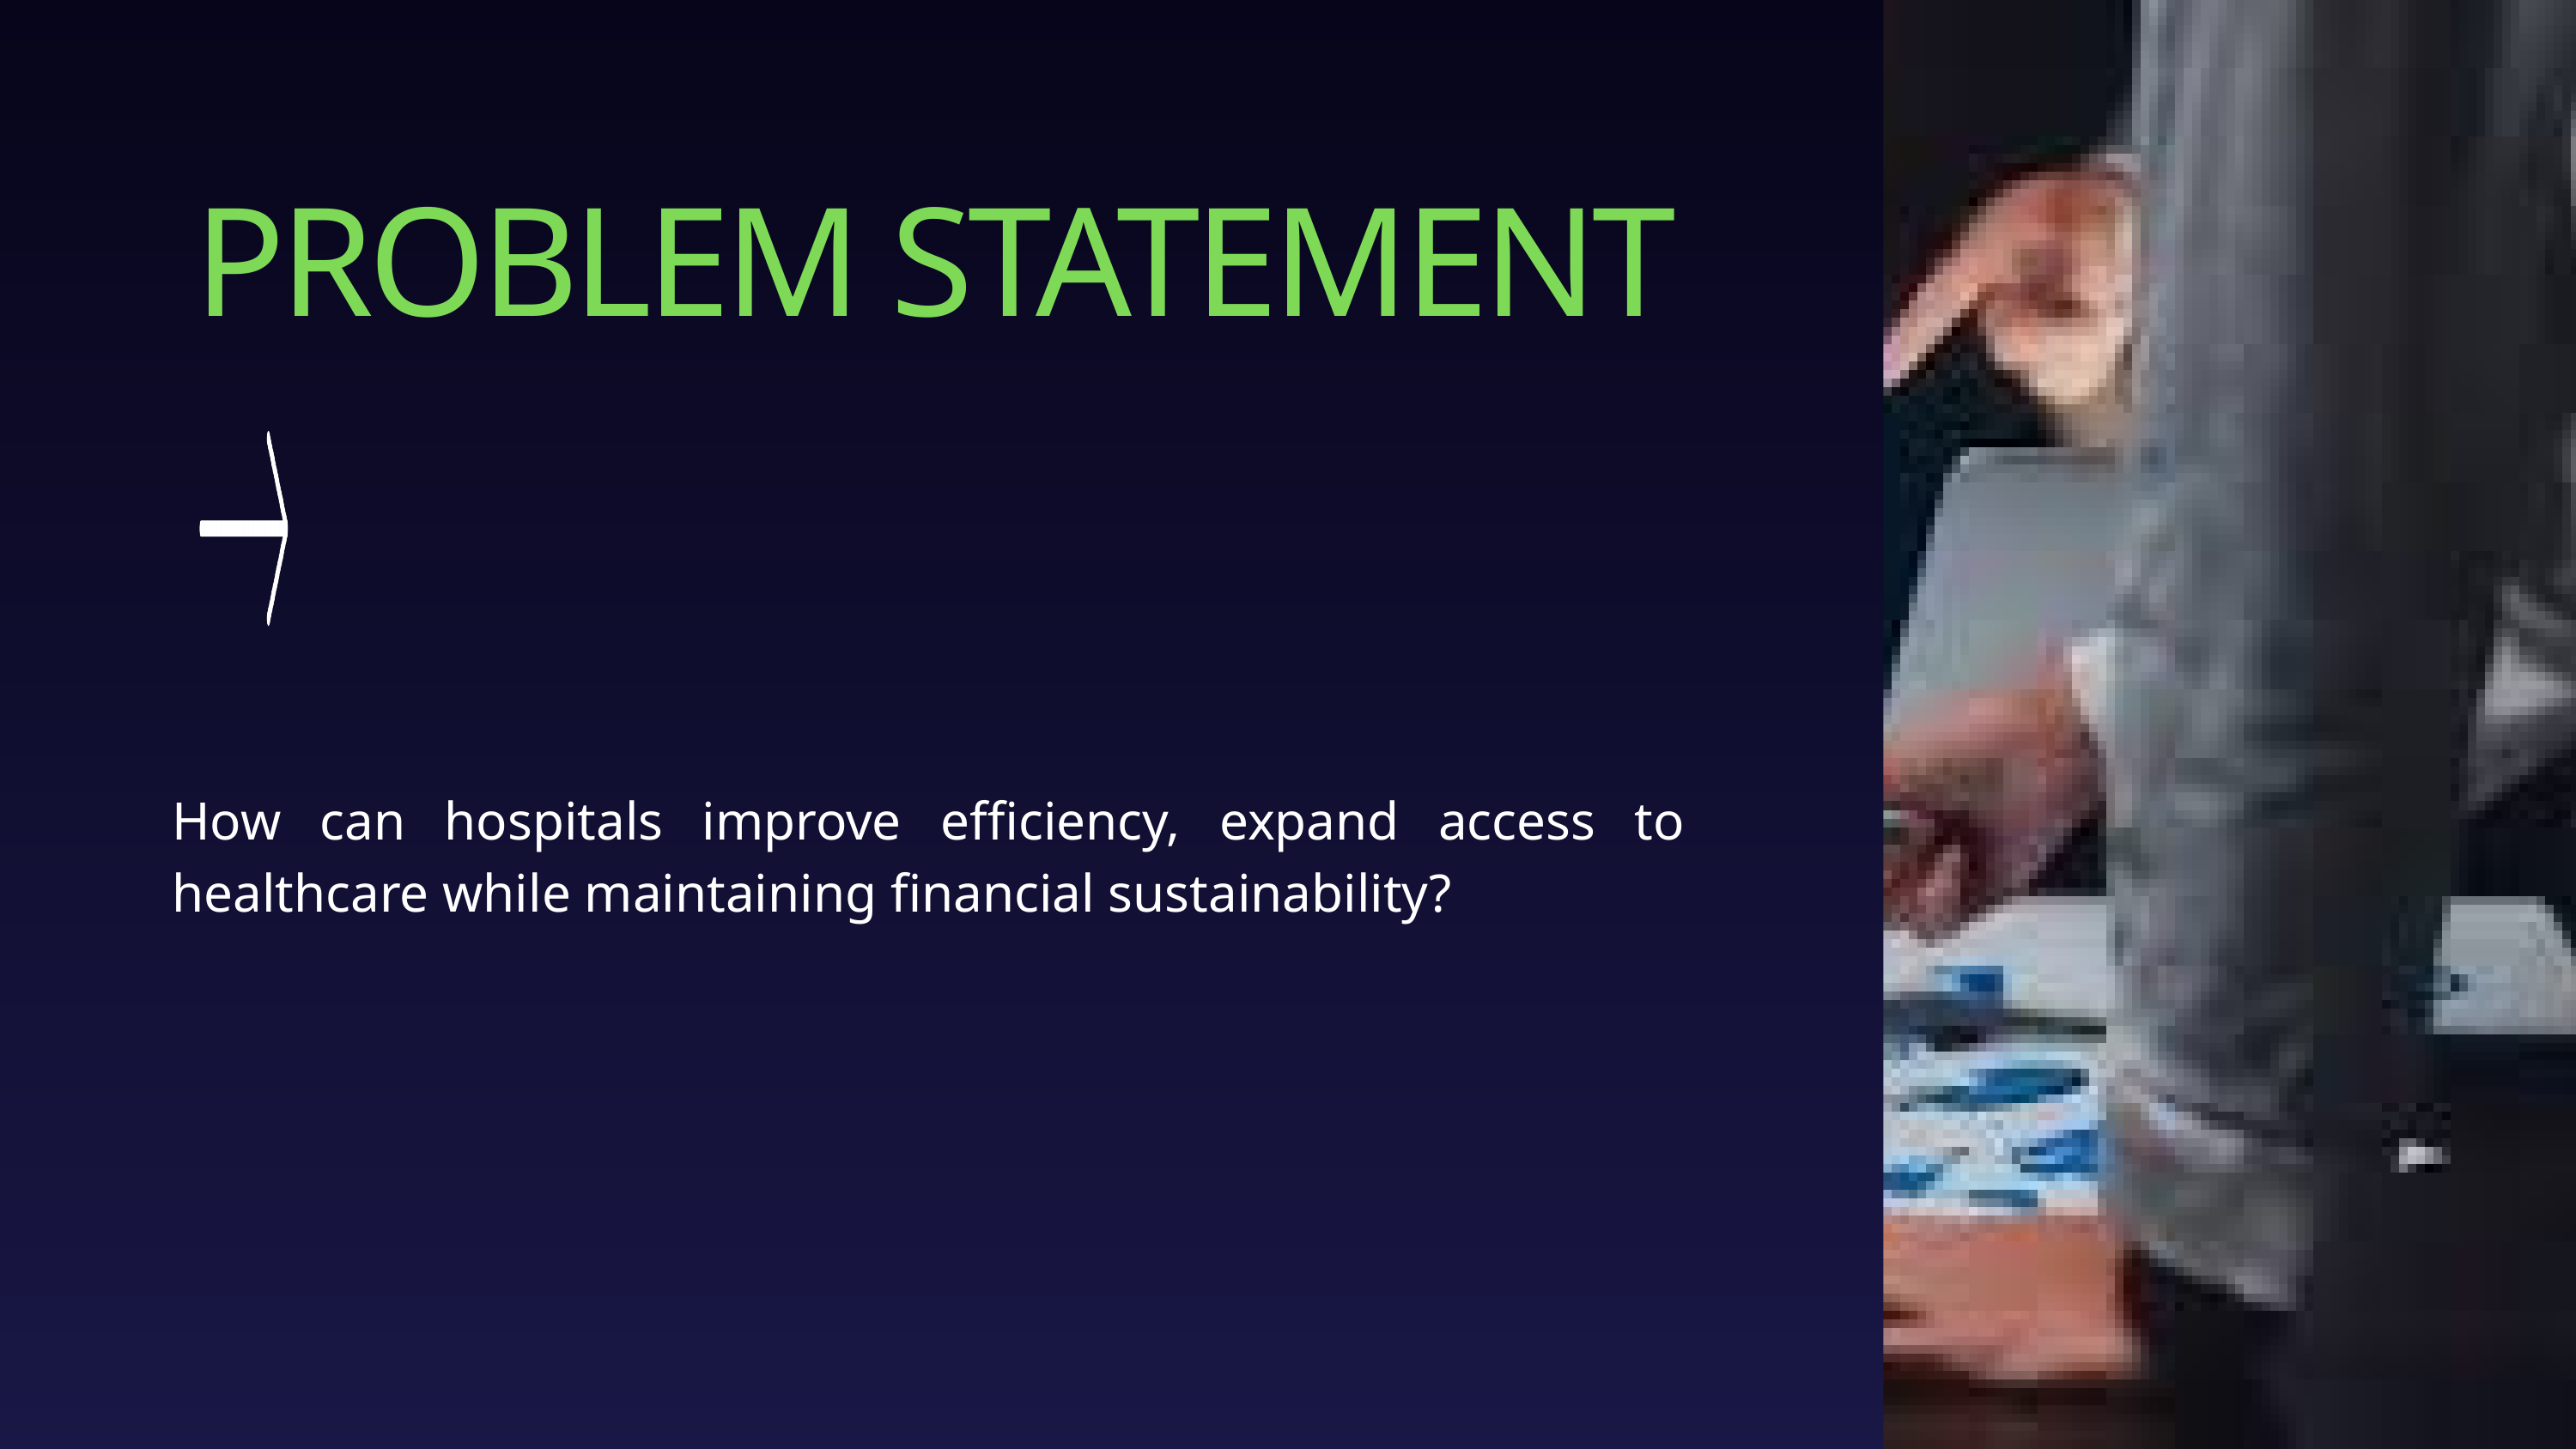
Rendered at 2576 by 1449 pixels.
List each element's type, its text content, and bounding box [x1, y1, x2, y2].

text_box How can hospitals improve efficiency, expand access to healthcare while maintaining financial sustainability? [172, 778, 1686, 996]
text_box PROBLEM STATEMENT [194, 225, 1878, 347]
text_box [199, 430, 289, 627]
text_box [1883, 0, 2576, 1449]
